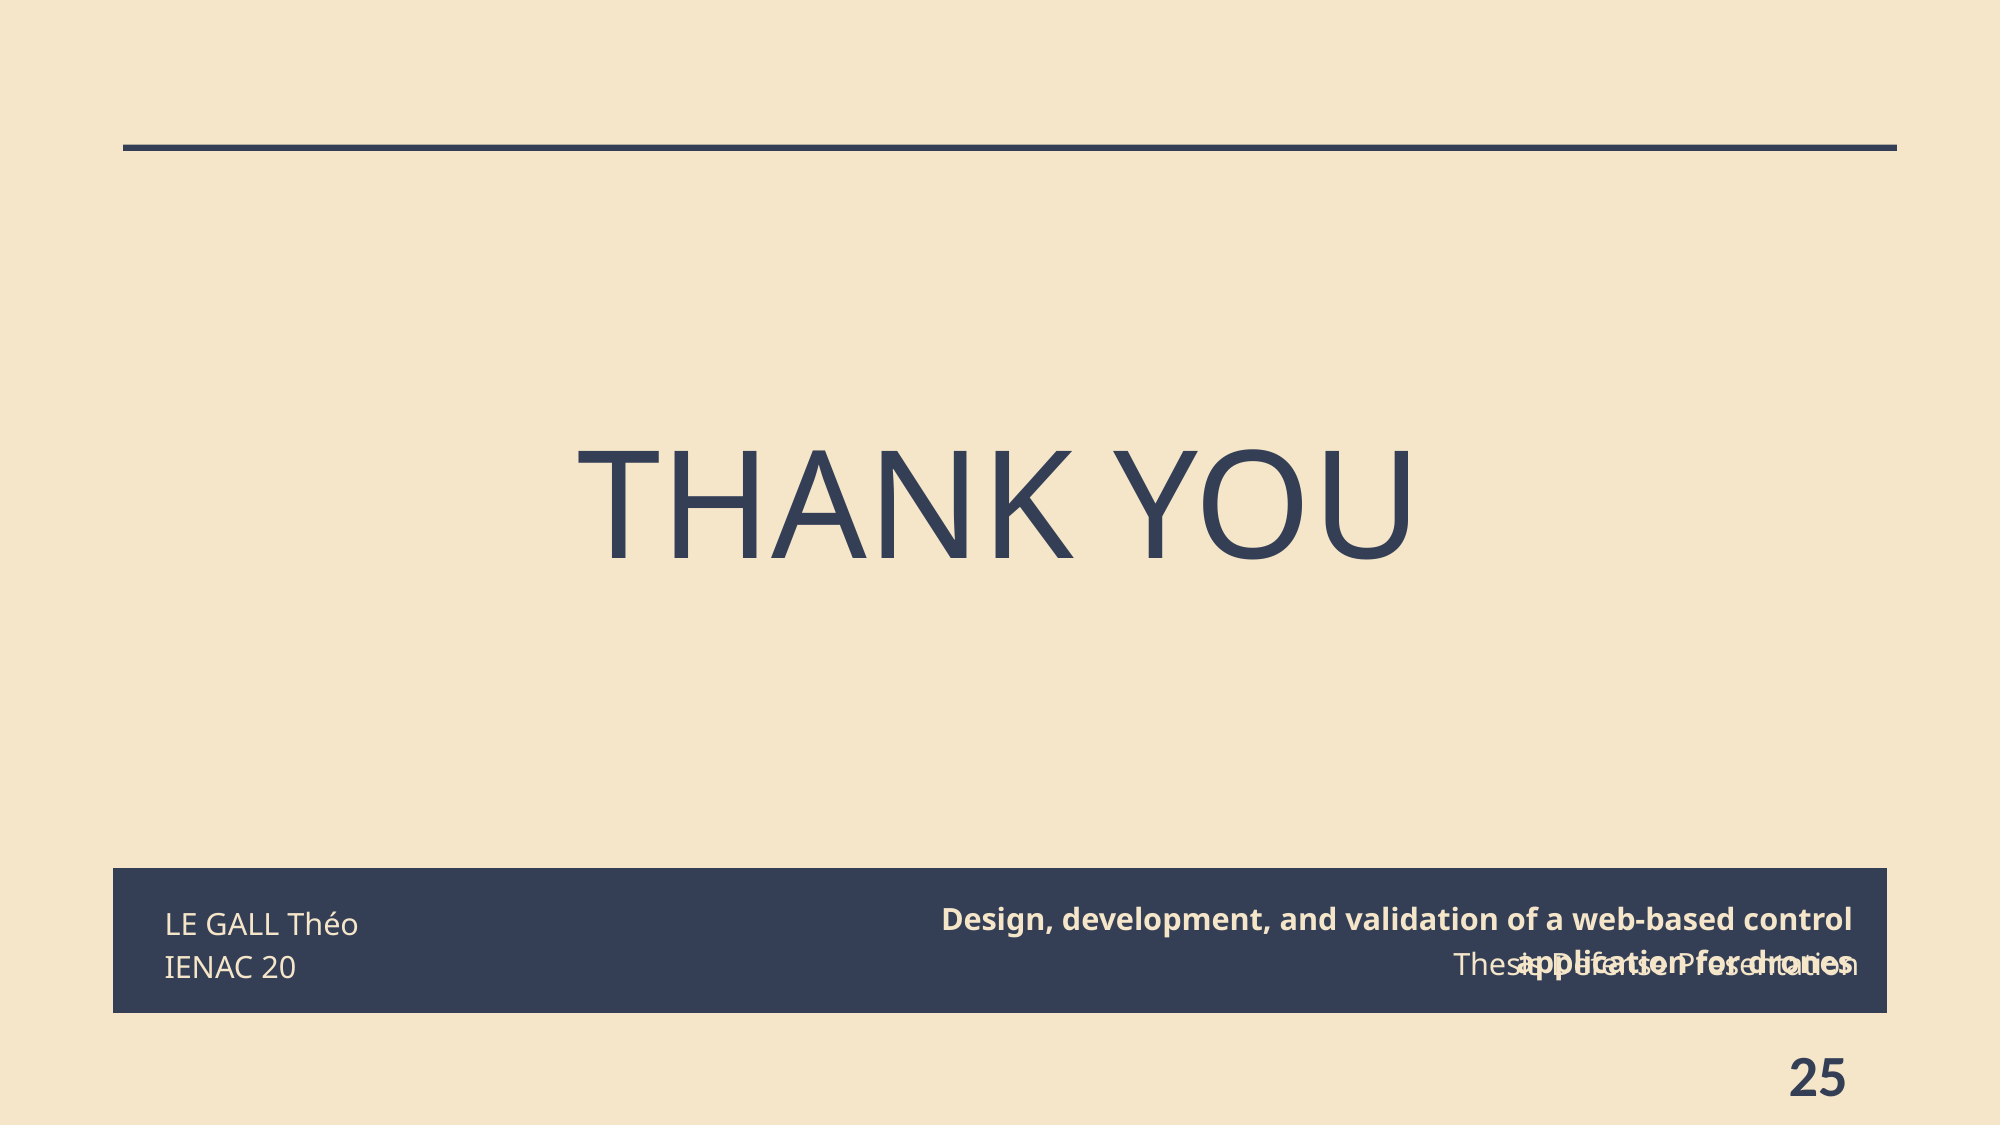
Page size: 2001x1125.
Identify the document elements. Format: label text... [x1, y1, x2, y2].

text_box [112, 883, 1888, 1013]
text_box THANK YOU [425, 378, 1575, 589]
slide_number 25 [1412, 1042, 1863, 1103]
text_box [112, 867, 1888, 883]
